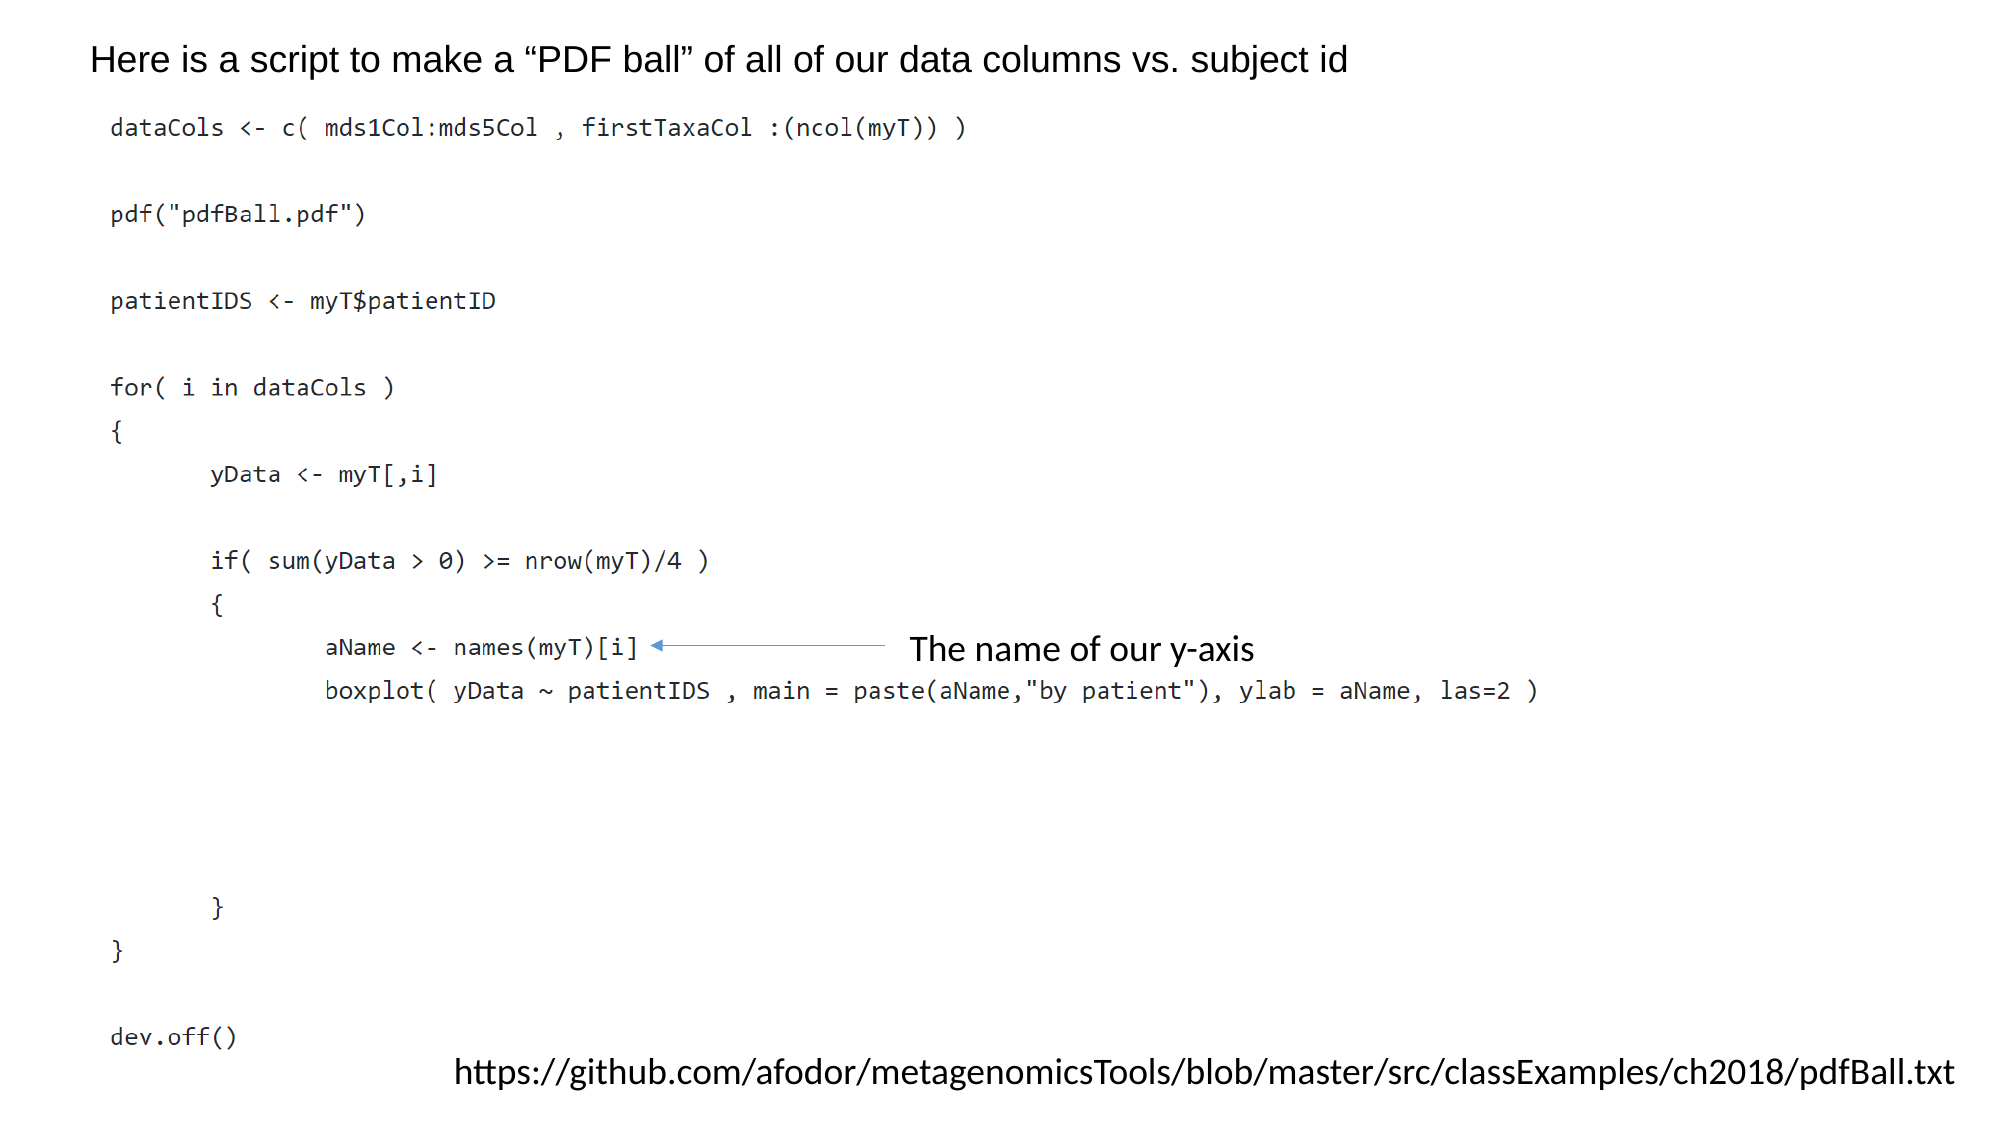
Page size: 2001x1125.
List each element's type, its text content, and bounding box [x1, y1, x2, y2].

text_box https://github.com/afodor/metagenomicsTools/blob/master/src/classExamples/ch2018/pdfBall.txt [439, 1039, 2000, 1099]
text_box Here is a script to make a “PDF ball” of all of our data columns vs. subject id [75, 27, 1365, 88]
picture [94, 88, 1780, 1087]
